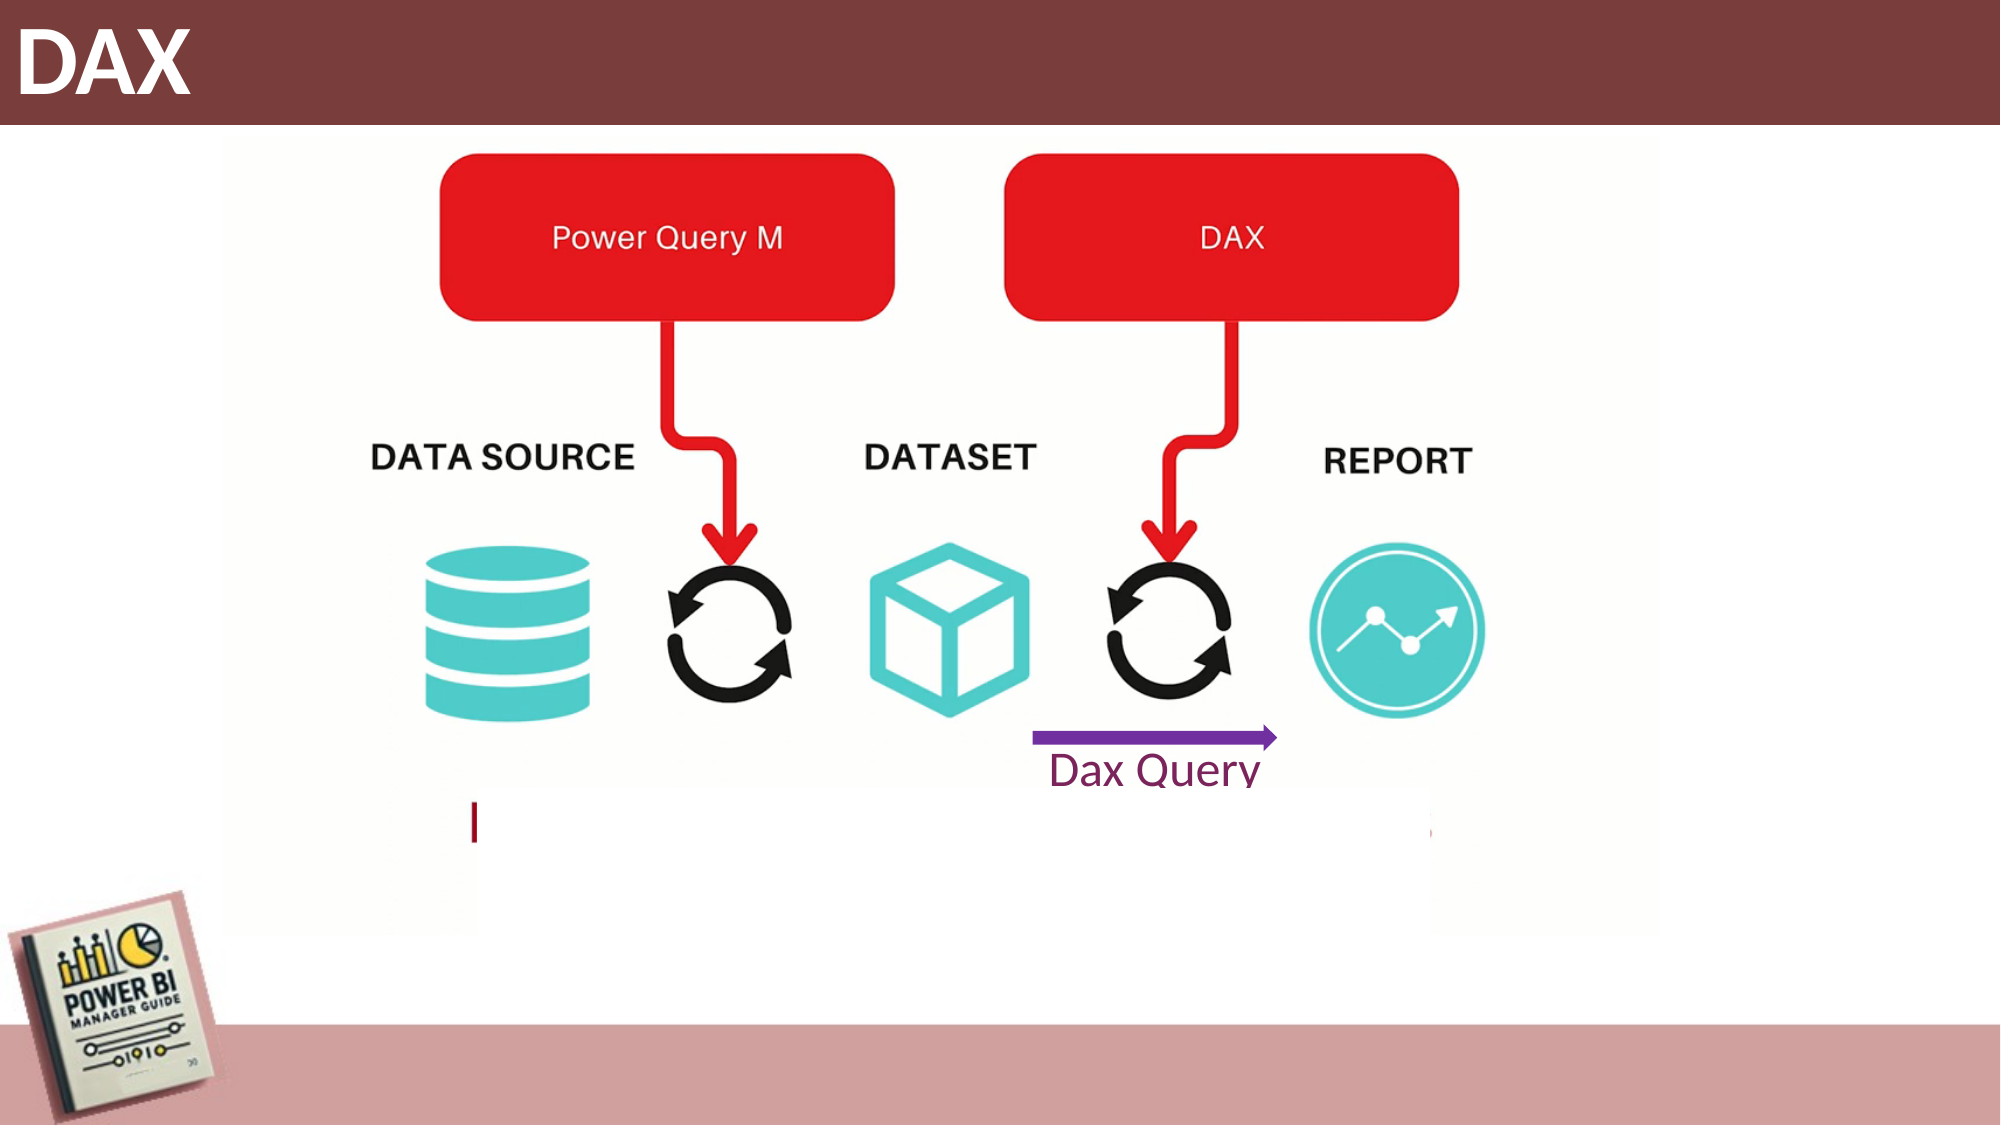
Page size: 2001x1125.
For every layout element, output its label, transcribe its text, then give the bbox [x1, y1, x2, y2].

title DAX [0, 0, 2000, 126]
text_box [222, 136, 1660, 941]
picture [0, 0, 2001, 1125]
